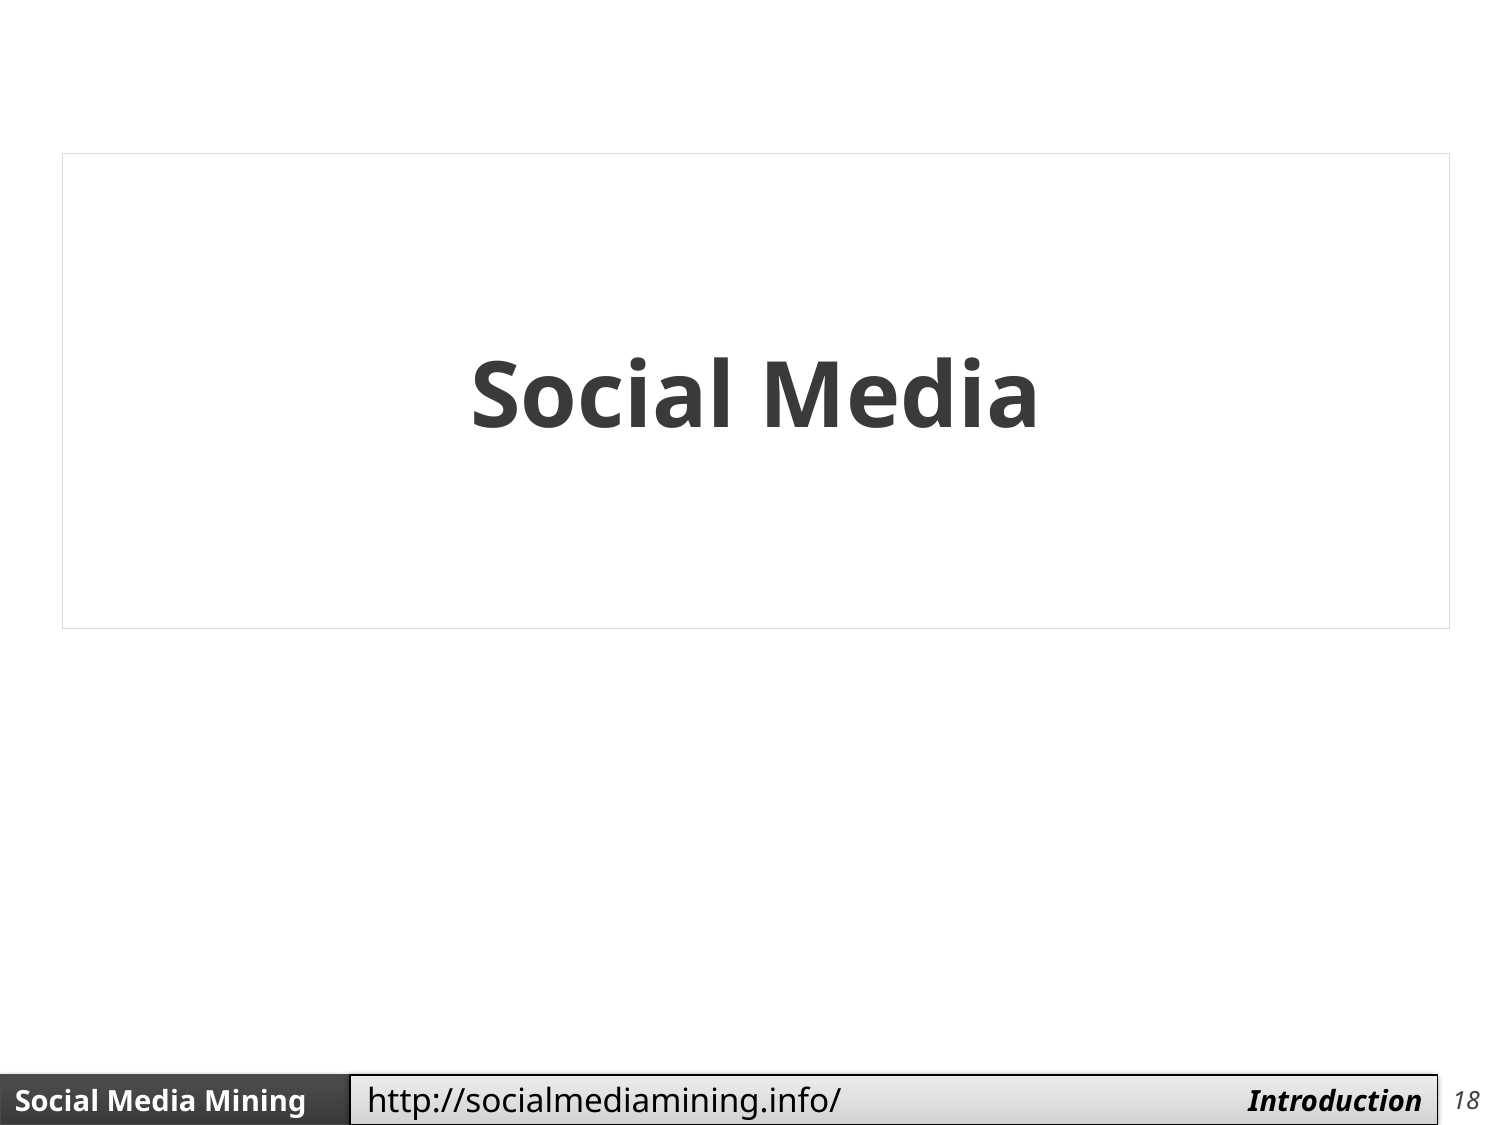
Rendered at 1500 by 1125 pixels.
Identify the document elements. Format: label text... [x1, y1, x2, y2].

title Social Media [62, 153, 1450, 629]
